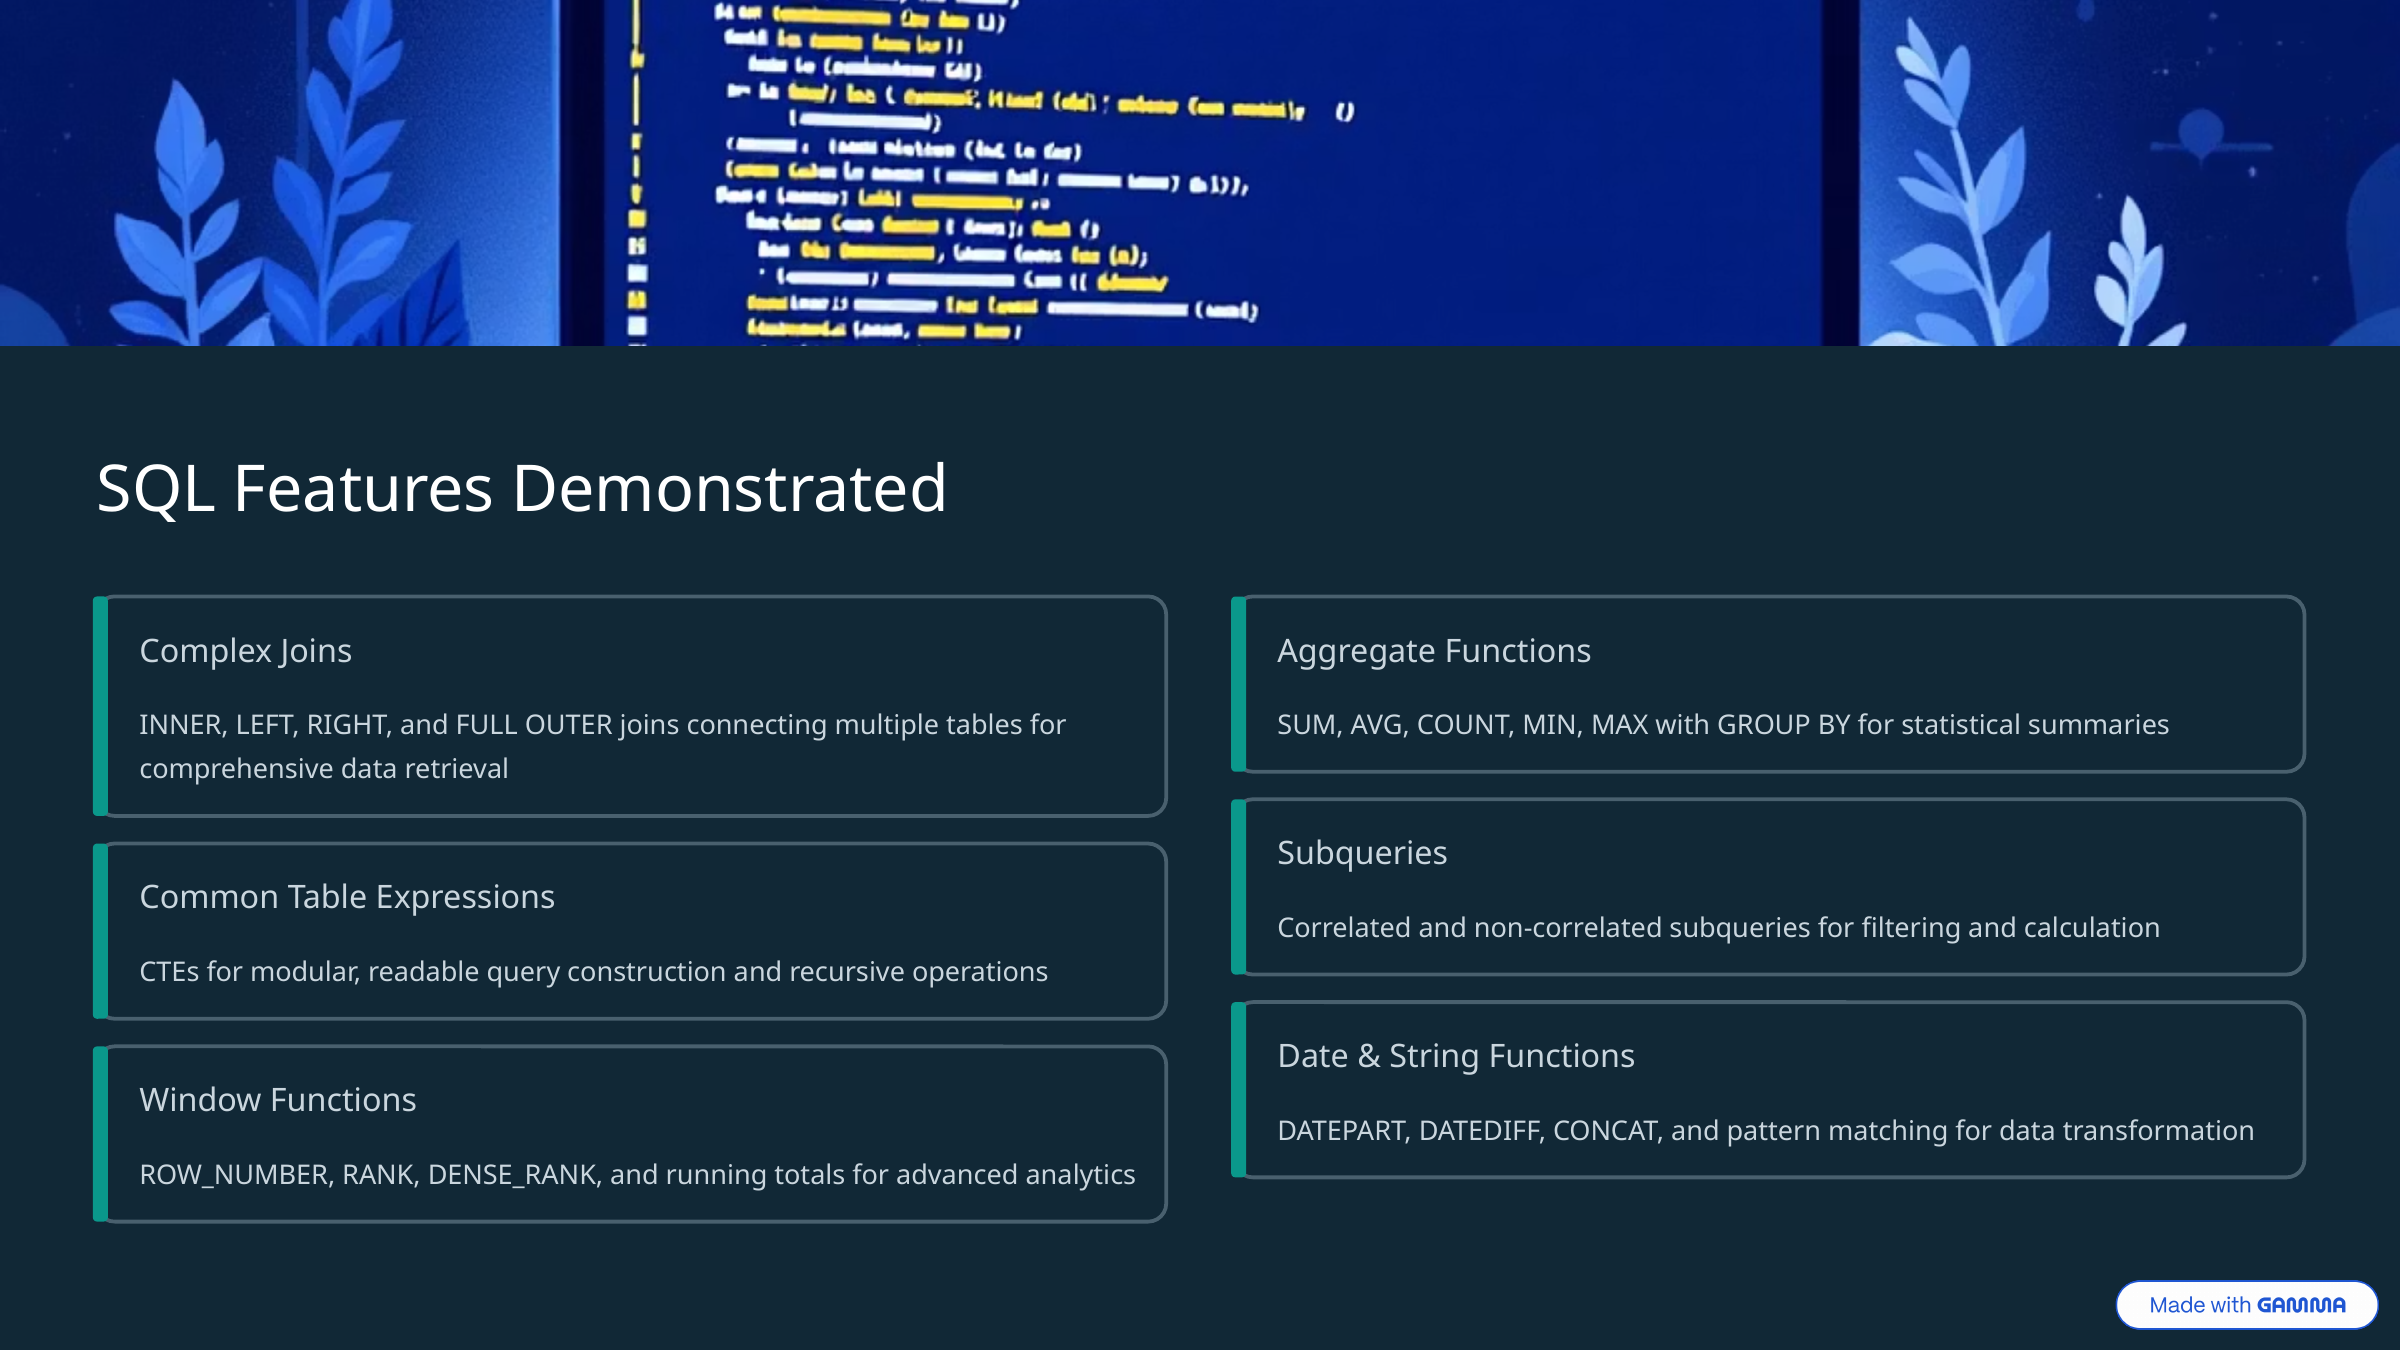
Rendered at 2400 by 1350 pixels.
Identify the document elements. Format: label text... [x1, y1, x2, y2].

text_box SQL Features Demonstrated [96, 442, 1215, 524]
text_box [1231, 596, 1247, 772]
text_box [107, 843, 1167, 1019]
text_box [1231, 1002, 1247, 1178]
text_box [107, 1046, 1167, 1222]
text_box Correlated and non-correlated subqueries for filtering and calculation [1277, 898, 2274, 944]
text_box Date & String Functions [1277, 1033, 1738, 1075]
text_box [92, 596, 108, 816]
text_box SUM, AVG, COUNT, MIN, MAX with GROUP BY for statistical summaries [1277, 696, 2274, 741]
text_box [1231, 799, 1247, 975]
picture [2106, 1271, 2389, 1339]
text_box [1246, 799, 2305, 975]
text_box INNER, LEFT, RIGHT, and FULL OUTER joins connecting multiple tables for comprehensive data retrieval [139, 696, 1135, 785]
text_box Subqueries [1277, 830, 1603, 872]
text_box ROW_NUMBER, RANK, DENSE_RANK, and running totals for advanced analytics [139, 1146, 1135, 1191]
text_box [107, 596, 1167, 816]
text_box [92, 843, 108, 1019]
text_box Complex Joins [139, 627, 465, 669]
text_box [1246, 1002, 2305, 1178]
text_box CTEs for modular, readable query construction and recursive operations [139, 943, 1135, 988]
text_box DATEPART, DATEDIFF, CONCAT, and pattern matching for data transformation [1277, 1101, 2274, 1146]
text_box Common Table Expressions [139, 874, 672, 916]
text_box Aggregate Functions [1277, 627, 1689, 669]
picture [0, 0, 2400, 346]
text_box [1246, 596, 2305, 772]
text_box [92, 1046, 108, 1222]
text_box Window Functions [139, 1077, 502, 1119]
